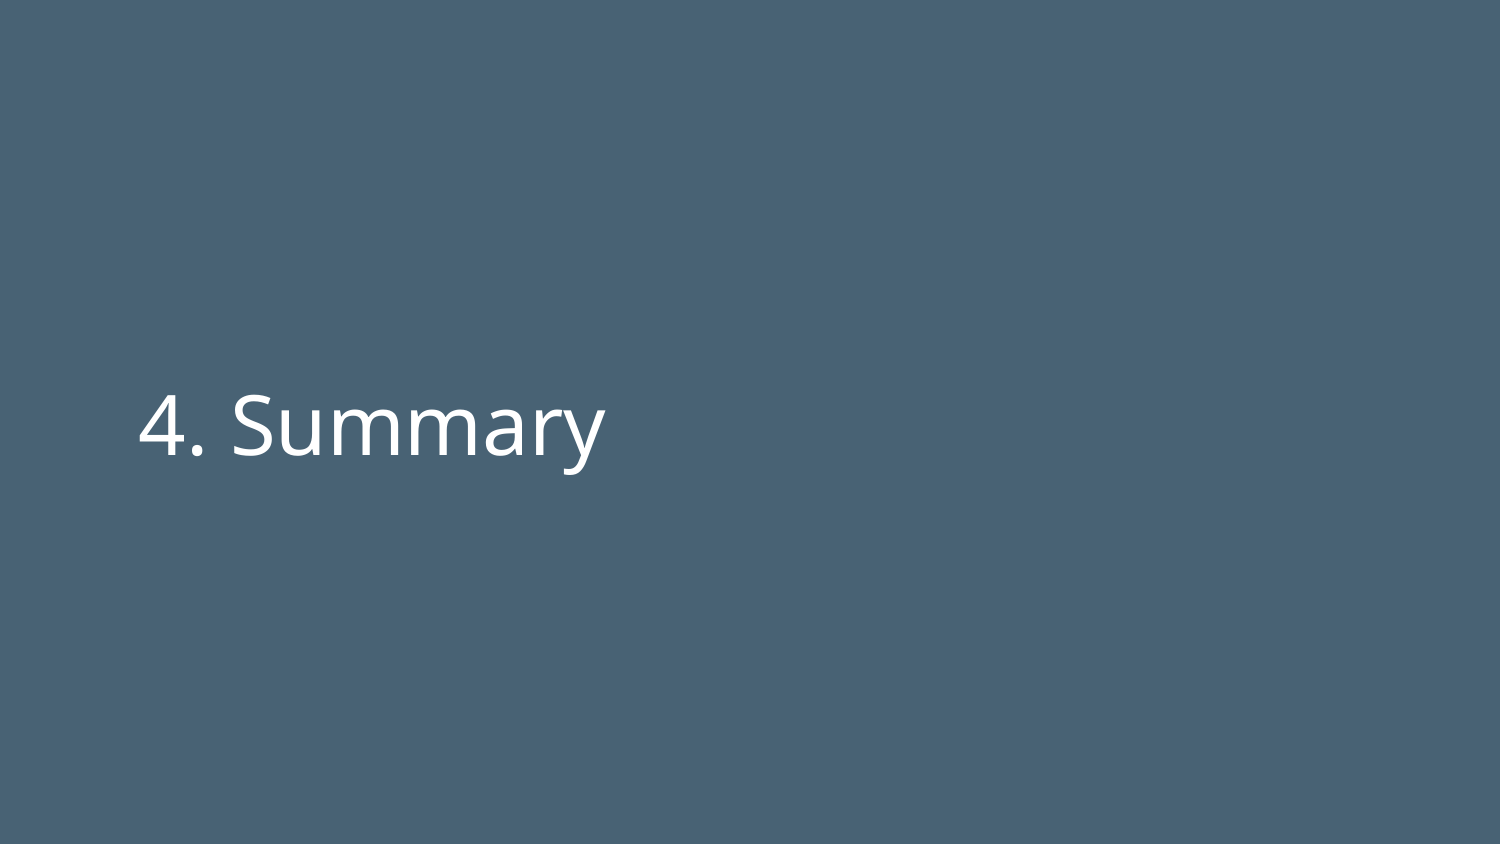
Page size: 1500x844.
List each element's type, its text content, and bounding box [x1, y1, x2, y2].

text_box 4. Summary [123, 253, 1377, 591]
